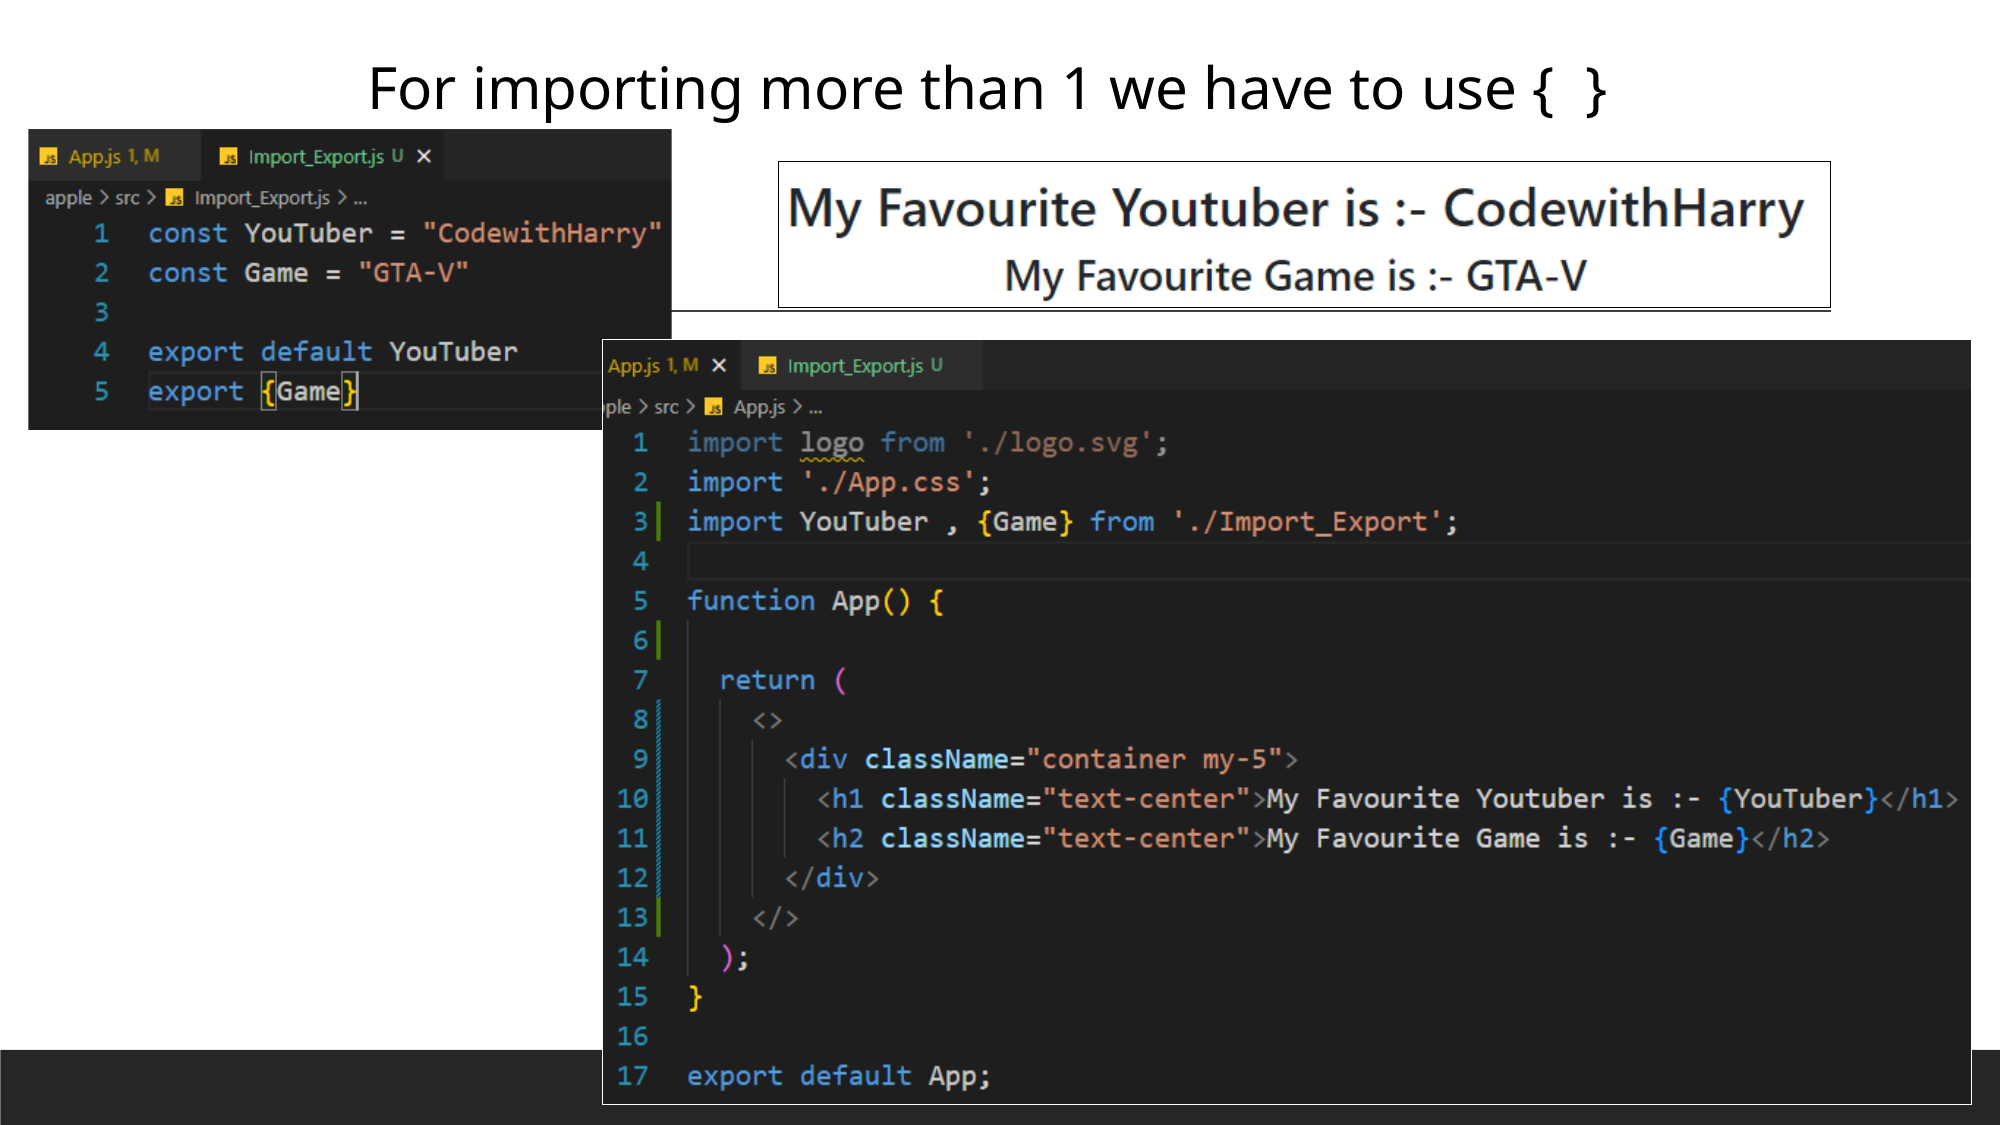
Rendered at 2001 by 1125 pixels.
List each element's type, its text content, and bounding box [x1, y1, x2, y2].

text_box For importing more than 1 we have to use { } [110, 43, 1866, 129]
picture [27, 128, 1973, 1105]
picture [777, 160, 1831, 308]
